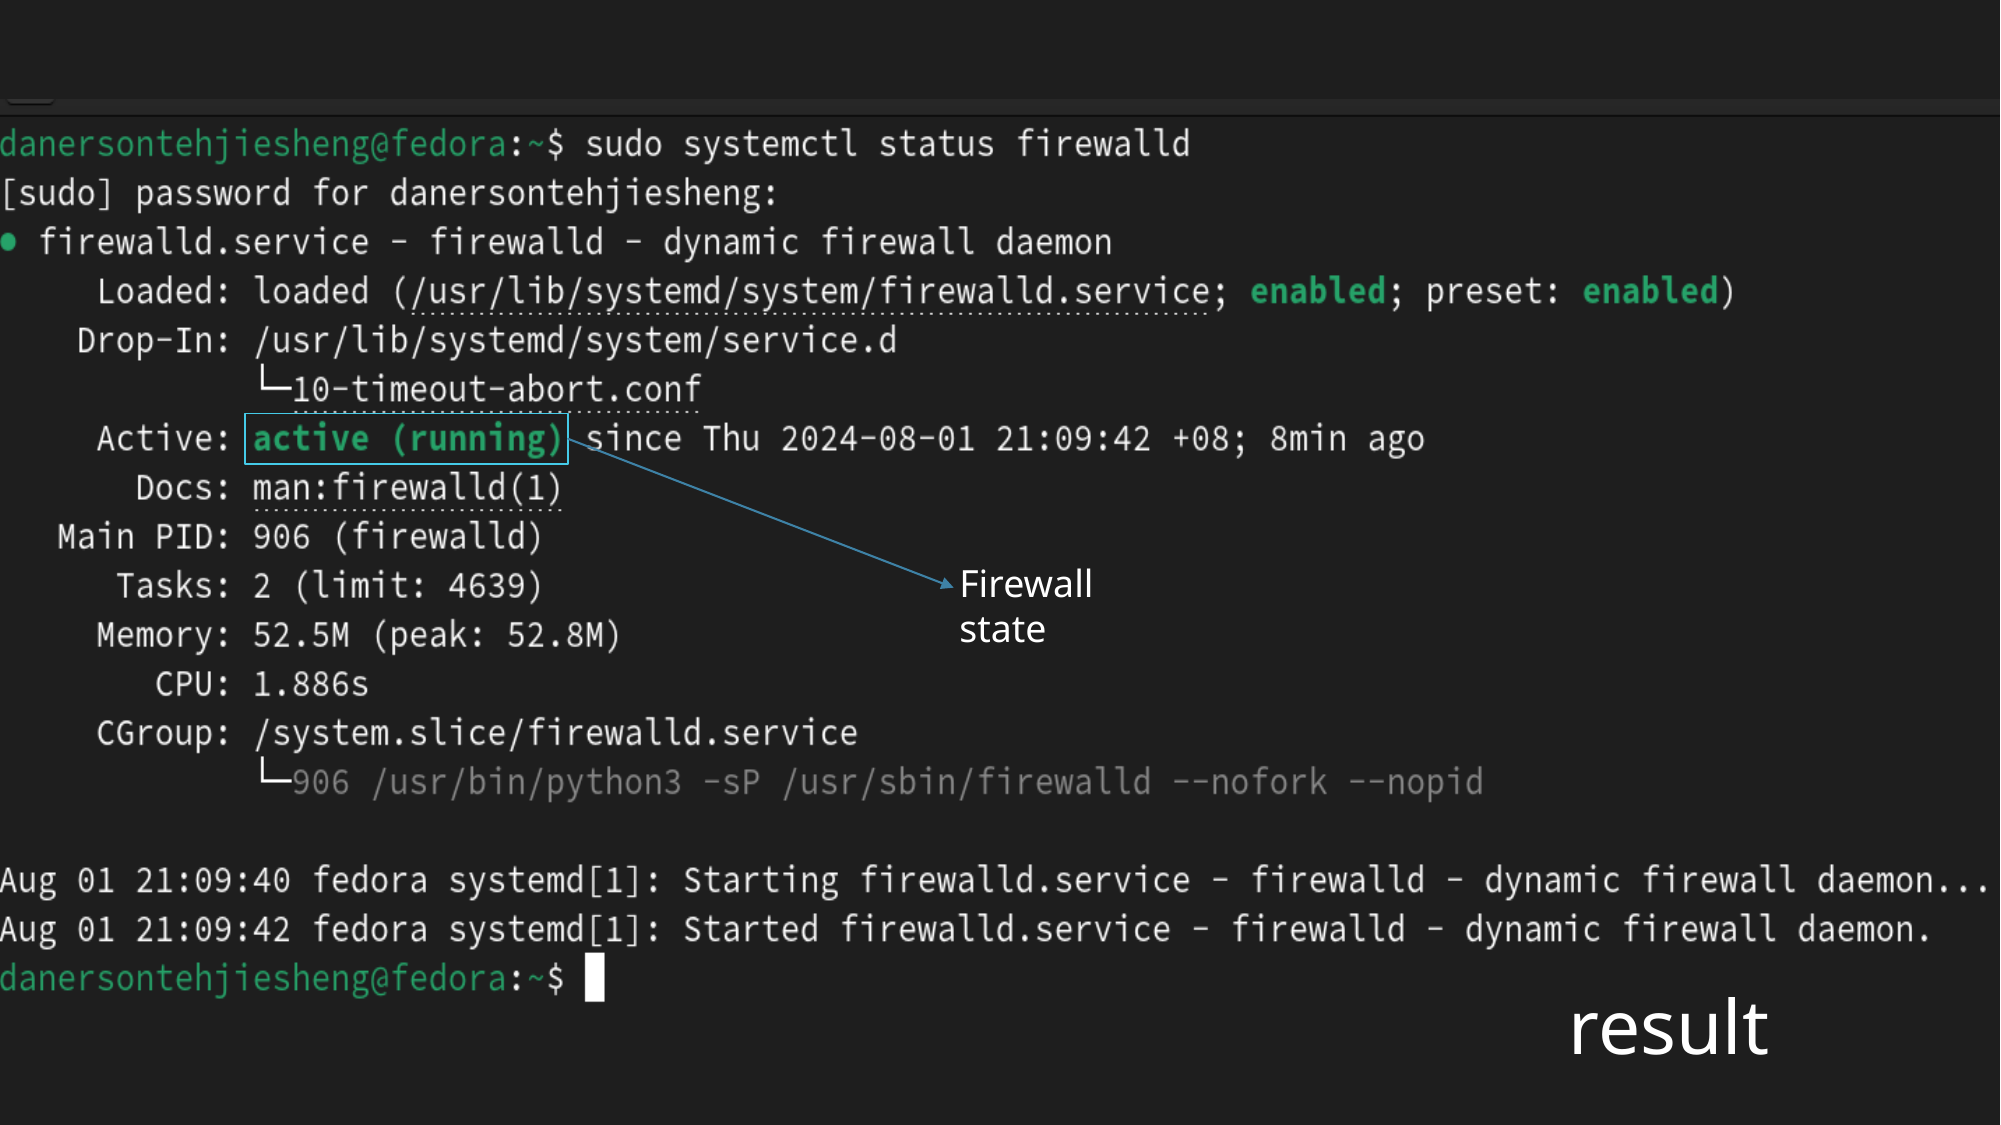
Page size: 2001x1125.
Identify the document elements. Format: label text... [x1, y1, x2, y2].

text_box result [1409, 1037, 1929, 1077]
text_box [567, 438, 955, 589]
picture [0, 99, 2000, 1026]
